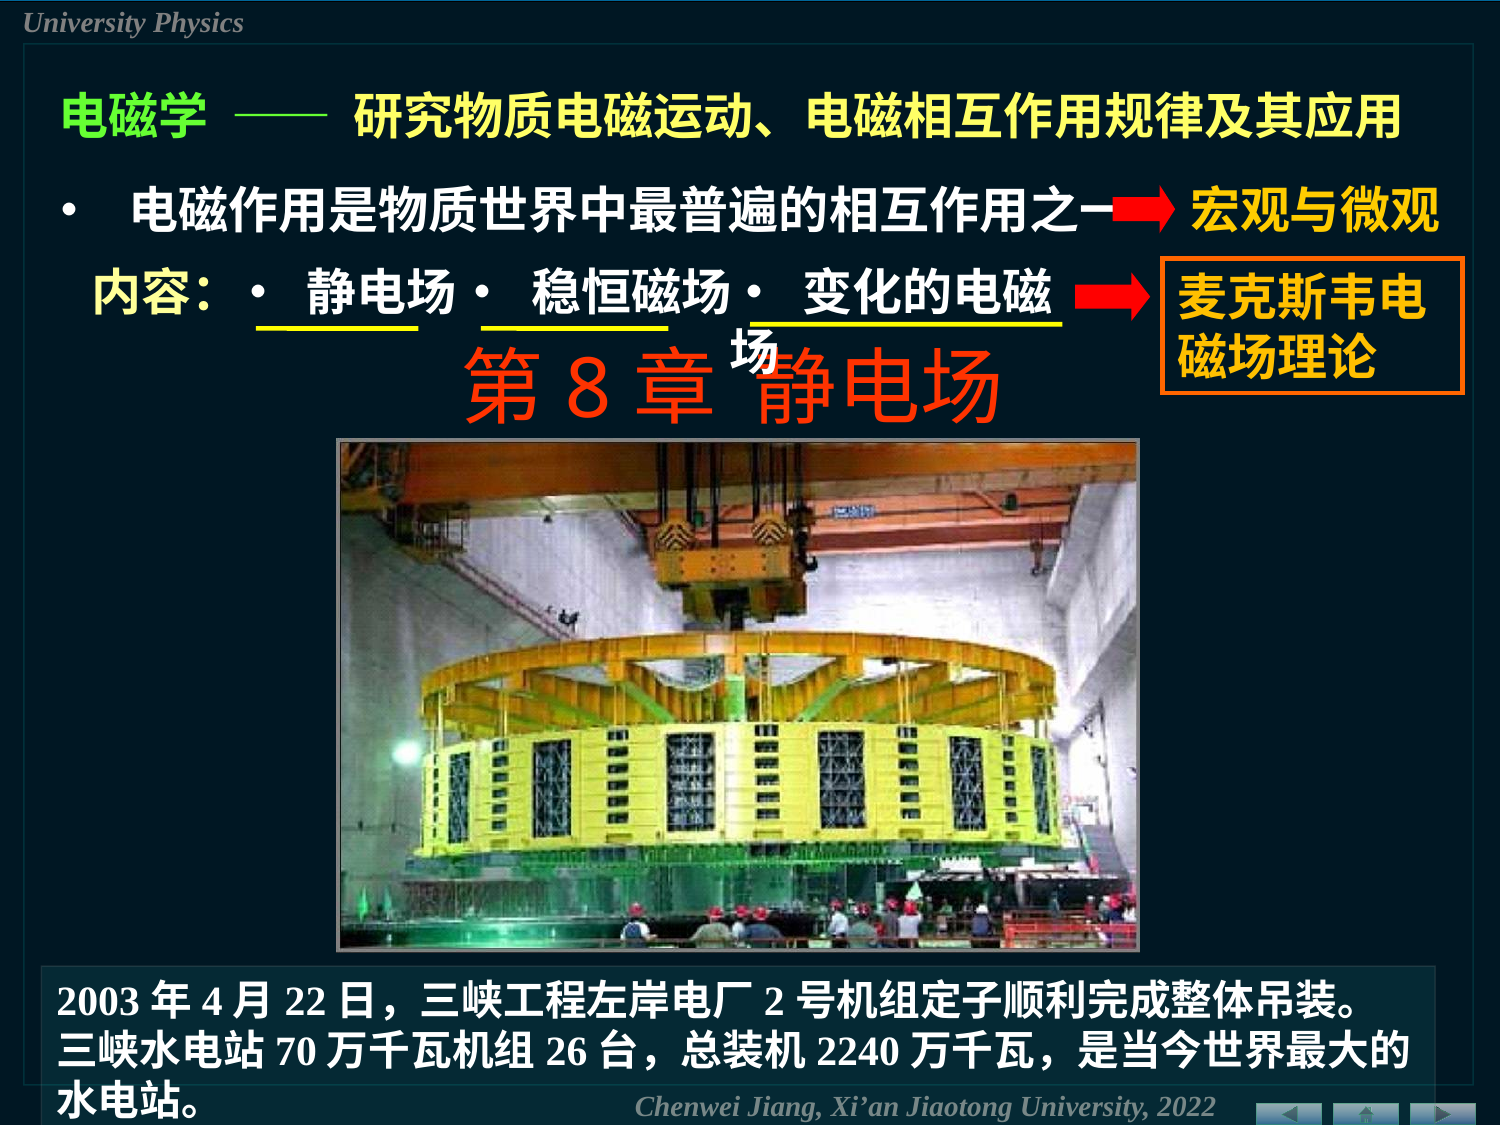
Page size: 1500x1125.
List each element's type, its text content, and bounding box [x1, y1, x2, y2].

text_box 宏观与微观 [1175, 170, 1476, 246]
text_box • 电磁作用是物质世界中最普遍的相互作用之一 [29, 170, 1175, 246]
text_box 麦克斯韦电磁场理论 [1162, 258, 1463, 394]
picture [336, 438, 1140, 953]
text_box • 稳恒磁场 [490, 253, 714, 329]
text_box 内容： [76, 253, 490, 329]
text_box 2003年4月22日，三峡工程左岸电厂2号机组定子顺利完成整体吊装。三峡水电站70万千瓦机组26台，总装机2240万千瓦，是当今世界最大的水电站。 [41, 966, 1436, 1125]
text_box • 变化的电磁场 [714, 253, 1115, 389]
text_box 电磁学 —— 研究物质电磁运动、电磁相互作用规律及其应用 [44, 65, 1457, 152]
text_box [1075, 272, 1151, 321]
text_box 第8章 静电场 [29, 326, 1436, 441]
text_box [1112, 184, 1176, 234]
